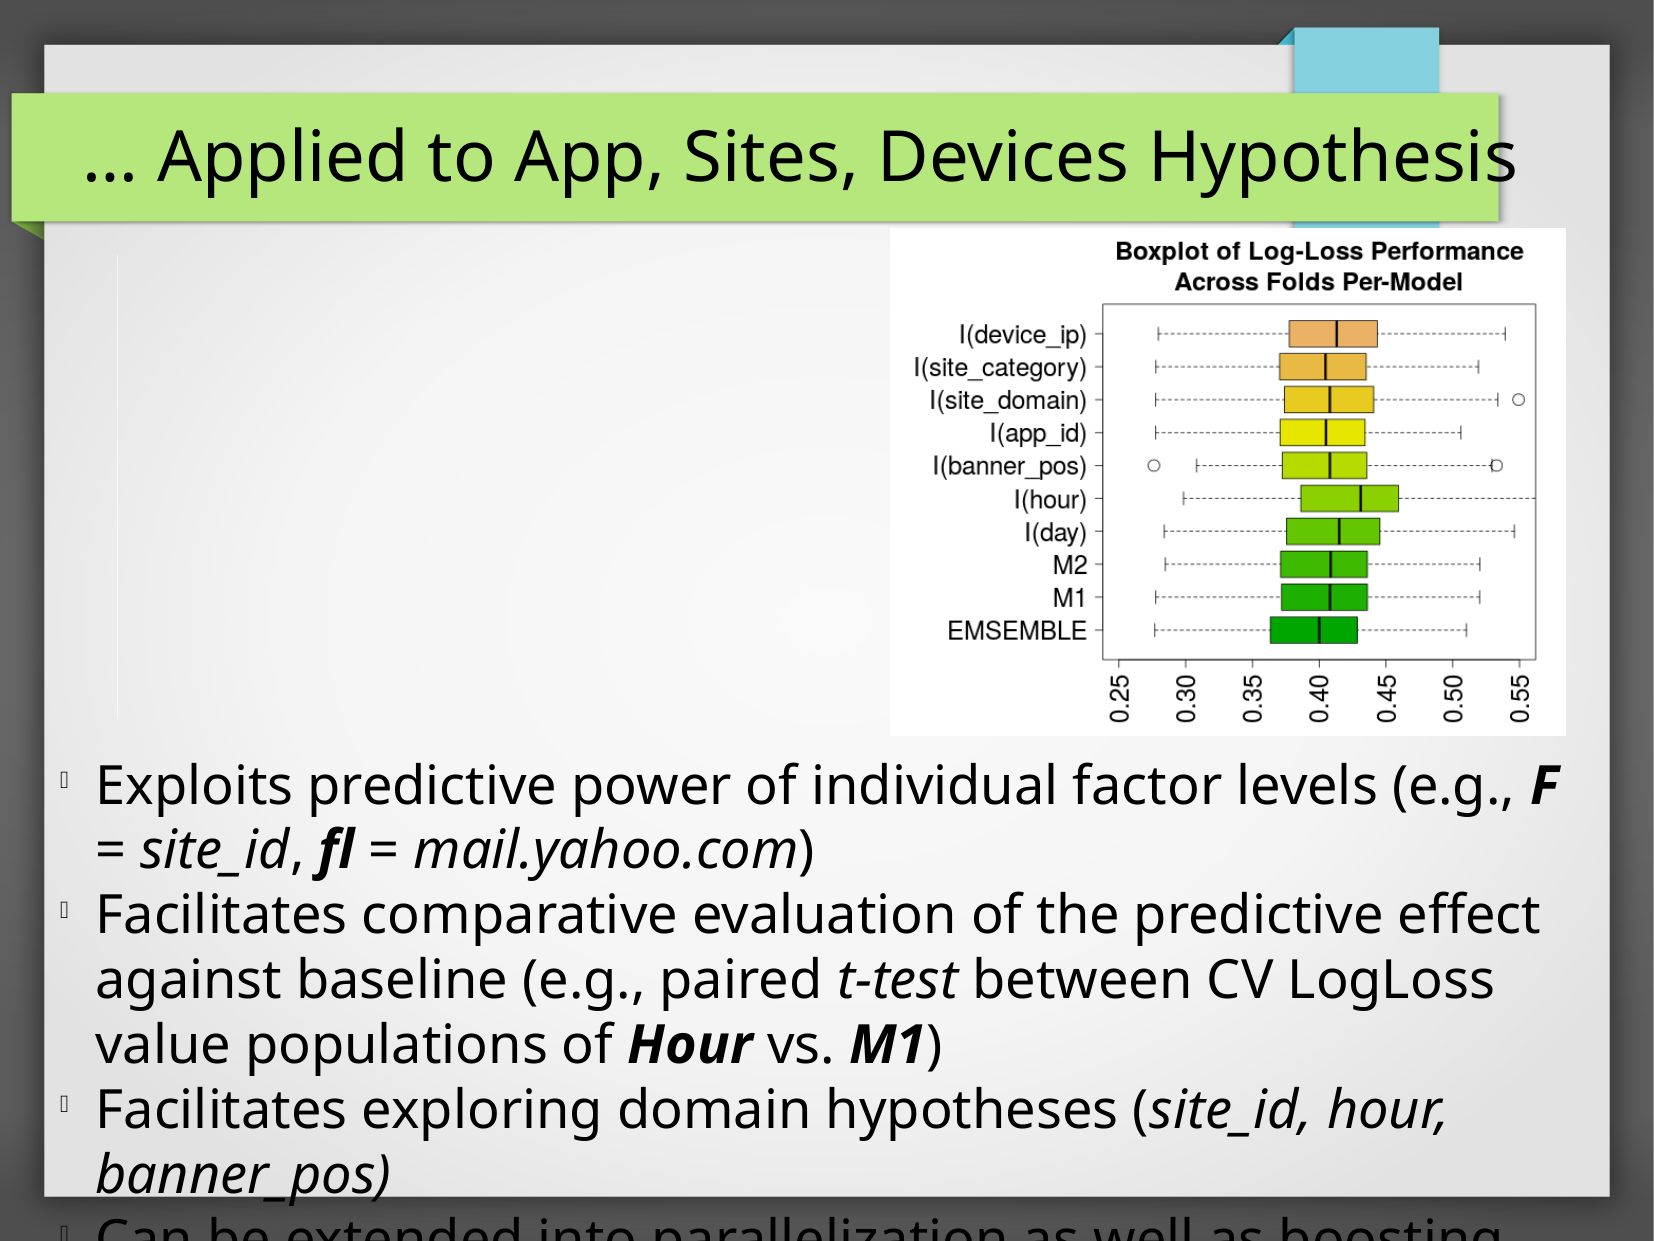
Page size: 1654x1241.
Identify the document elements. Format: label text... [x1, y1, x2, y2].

text_box Exploits predictive power of individual factor levels (e.g., F = site_id, fl = mail.yahoo.com) Facilitates comparative evaluation of the predictive effect against baseline (e.g., paired t-test between CV LogLoss value populations of Hour vs. M1) Facilitates exploring domain hypotheses (site_id, hour, banner_pos) Can be extended into parallelization as well as boosting [59, 749, 1603, 1182]
picture [0, 0, 1654, 1241]
text_box … Applied to App, Sites, Devices Hypothesis [82, 94, 1560, 213]
picture [62, 1227, 66, 1241]
